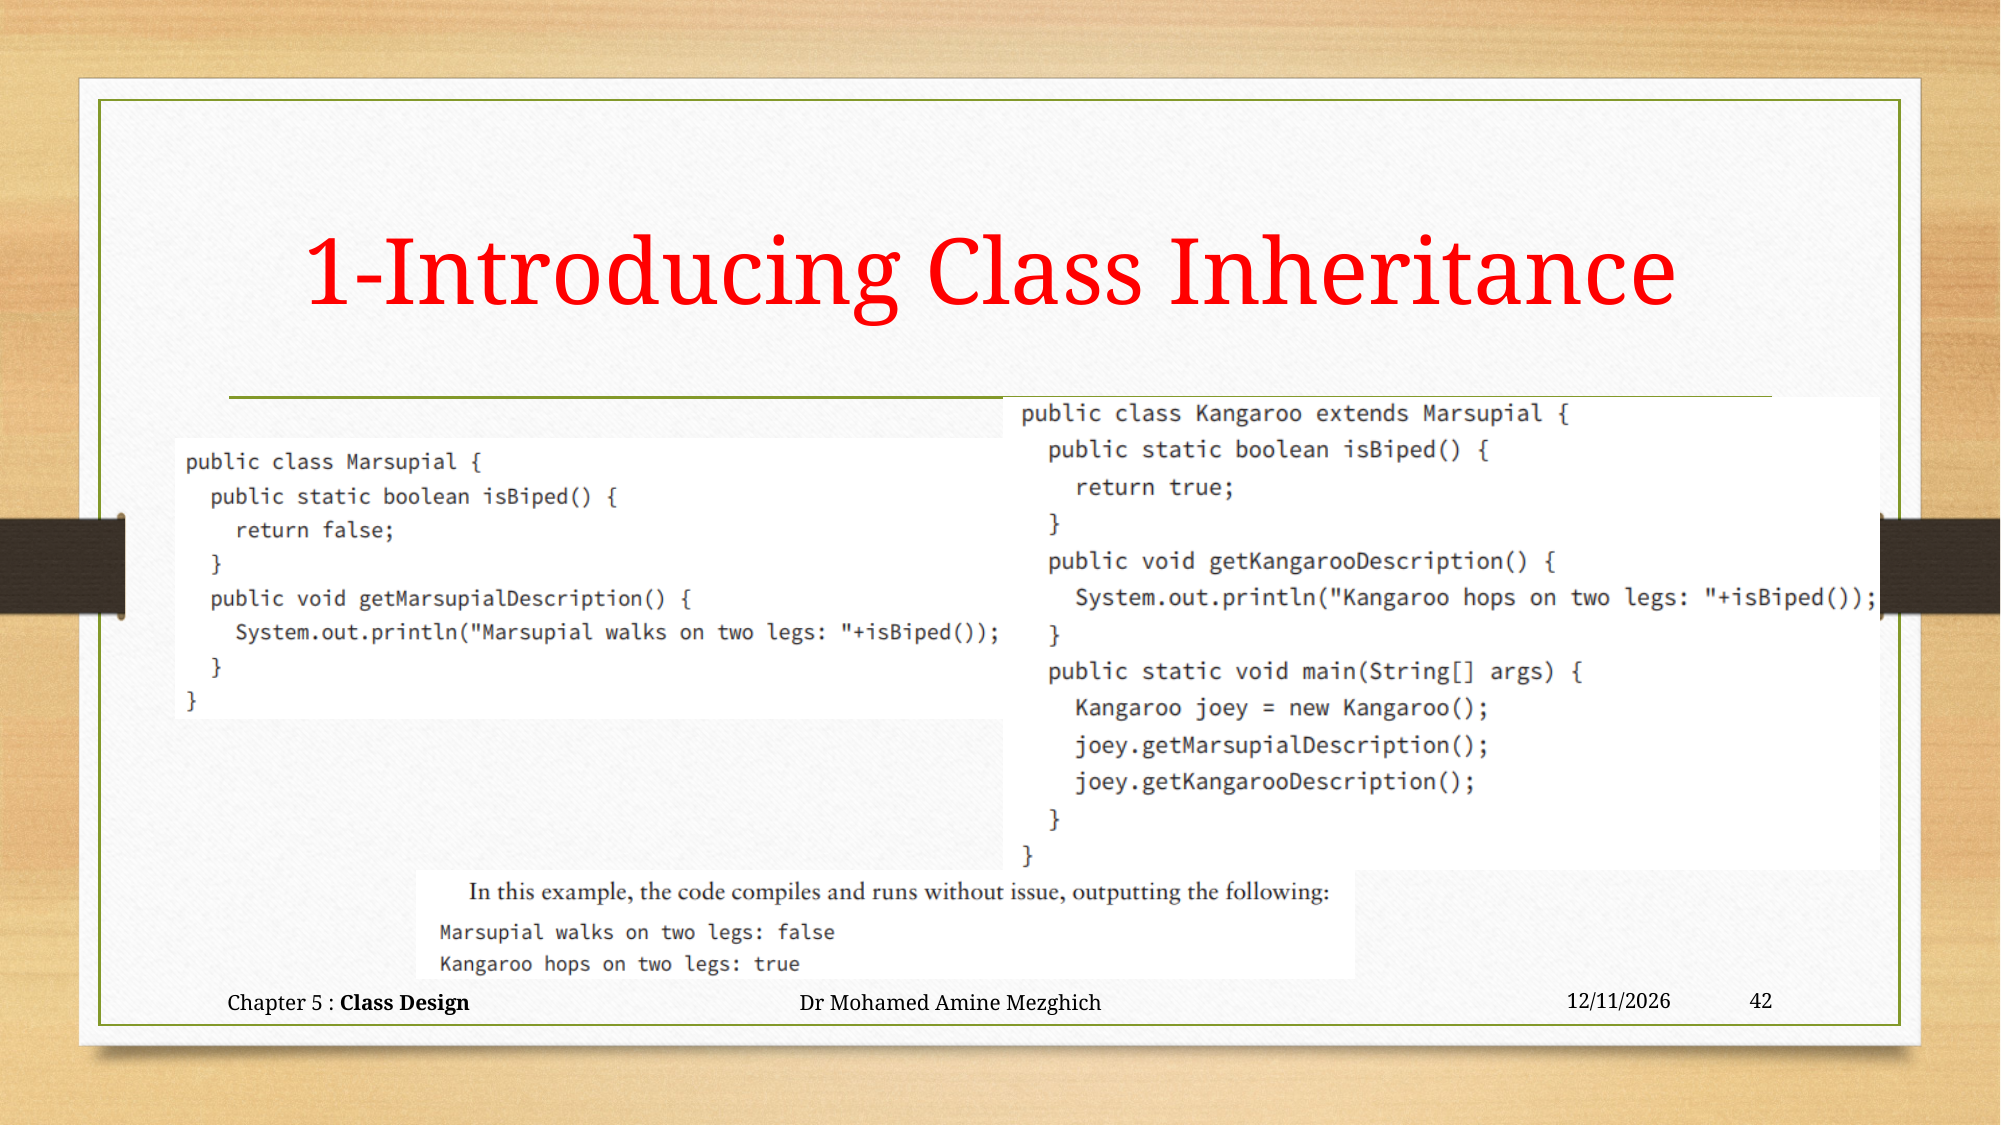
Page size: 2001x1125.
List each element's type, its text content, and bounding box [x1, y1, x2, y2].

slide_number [1423, 979, 1686, 1025]
picture [0, 0, 2001, 1125]
footer Chapter 5 : Class Design Dr Mohamed Amine Mezghich [212, 979, 1411, 1025]
slide_number 42 [1698, 979, 1788, 1025]
title 1-Introducing Class Inheritance [189, 161, 1819, 375]
